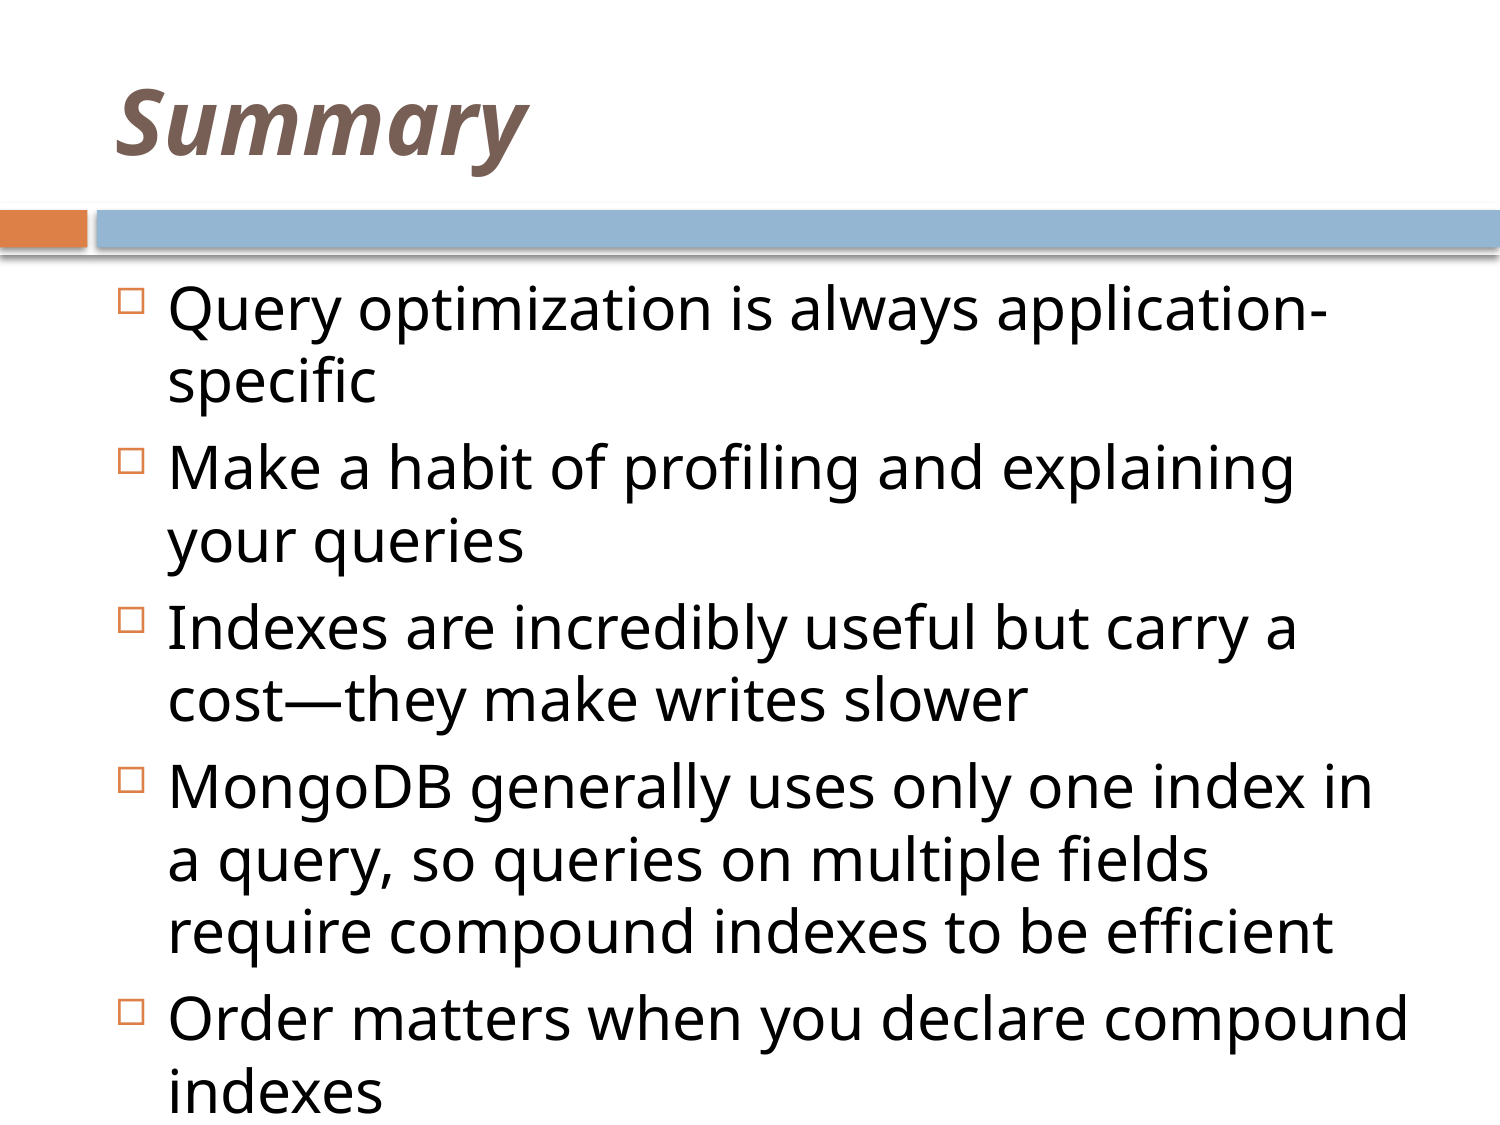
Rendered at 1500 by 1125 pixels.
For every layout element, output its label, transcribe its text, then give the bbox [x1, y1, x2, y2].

list Query optimization is always application-specific Make a habit of profiling and explaining your queries Indexes are incredibly useful but carry a cost—they make writes slower MongoDB generally uses only one index in a query, so queries on multiple fields require compound indexes to be efficient Order matters when you declare compound indexes [100, 262, 1438, 1000]
title Summary [100, 37, 1438, 200]
